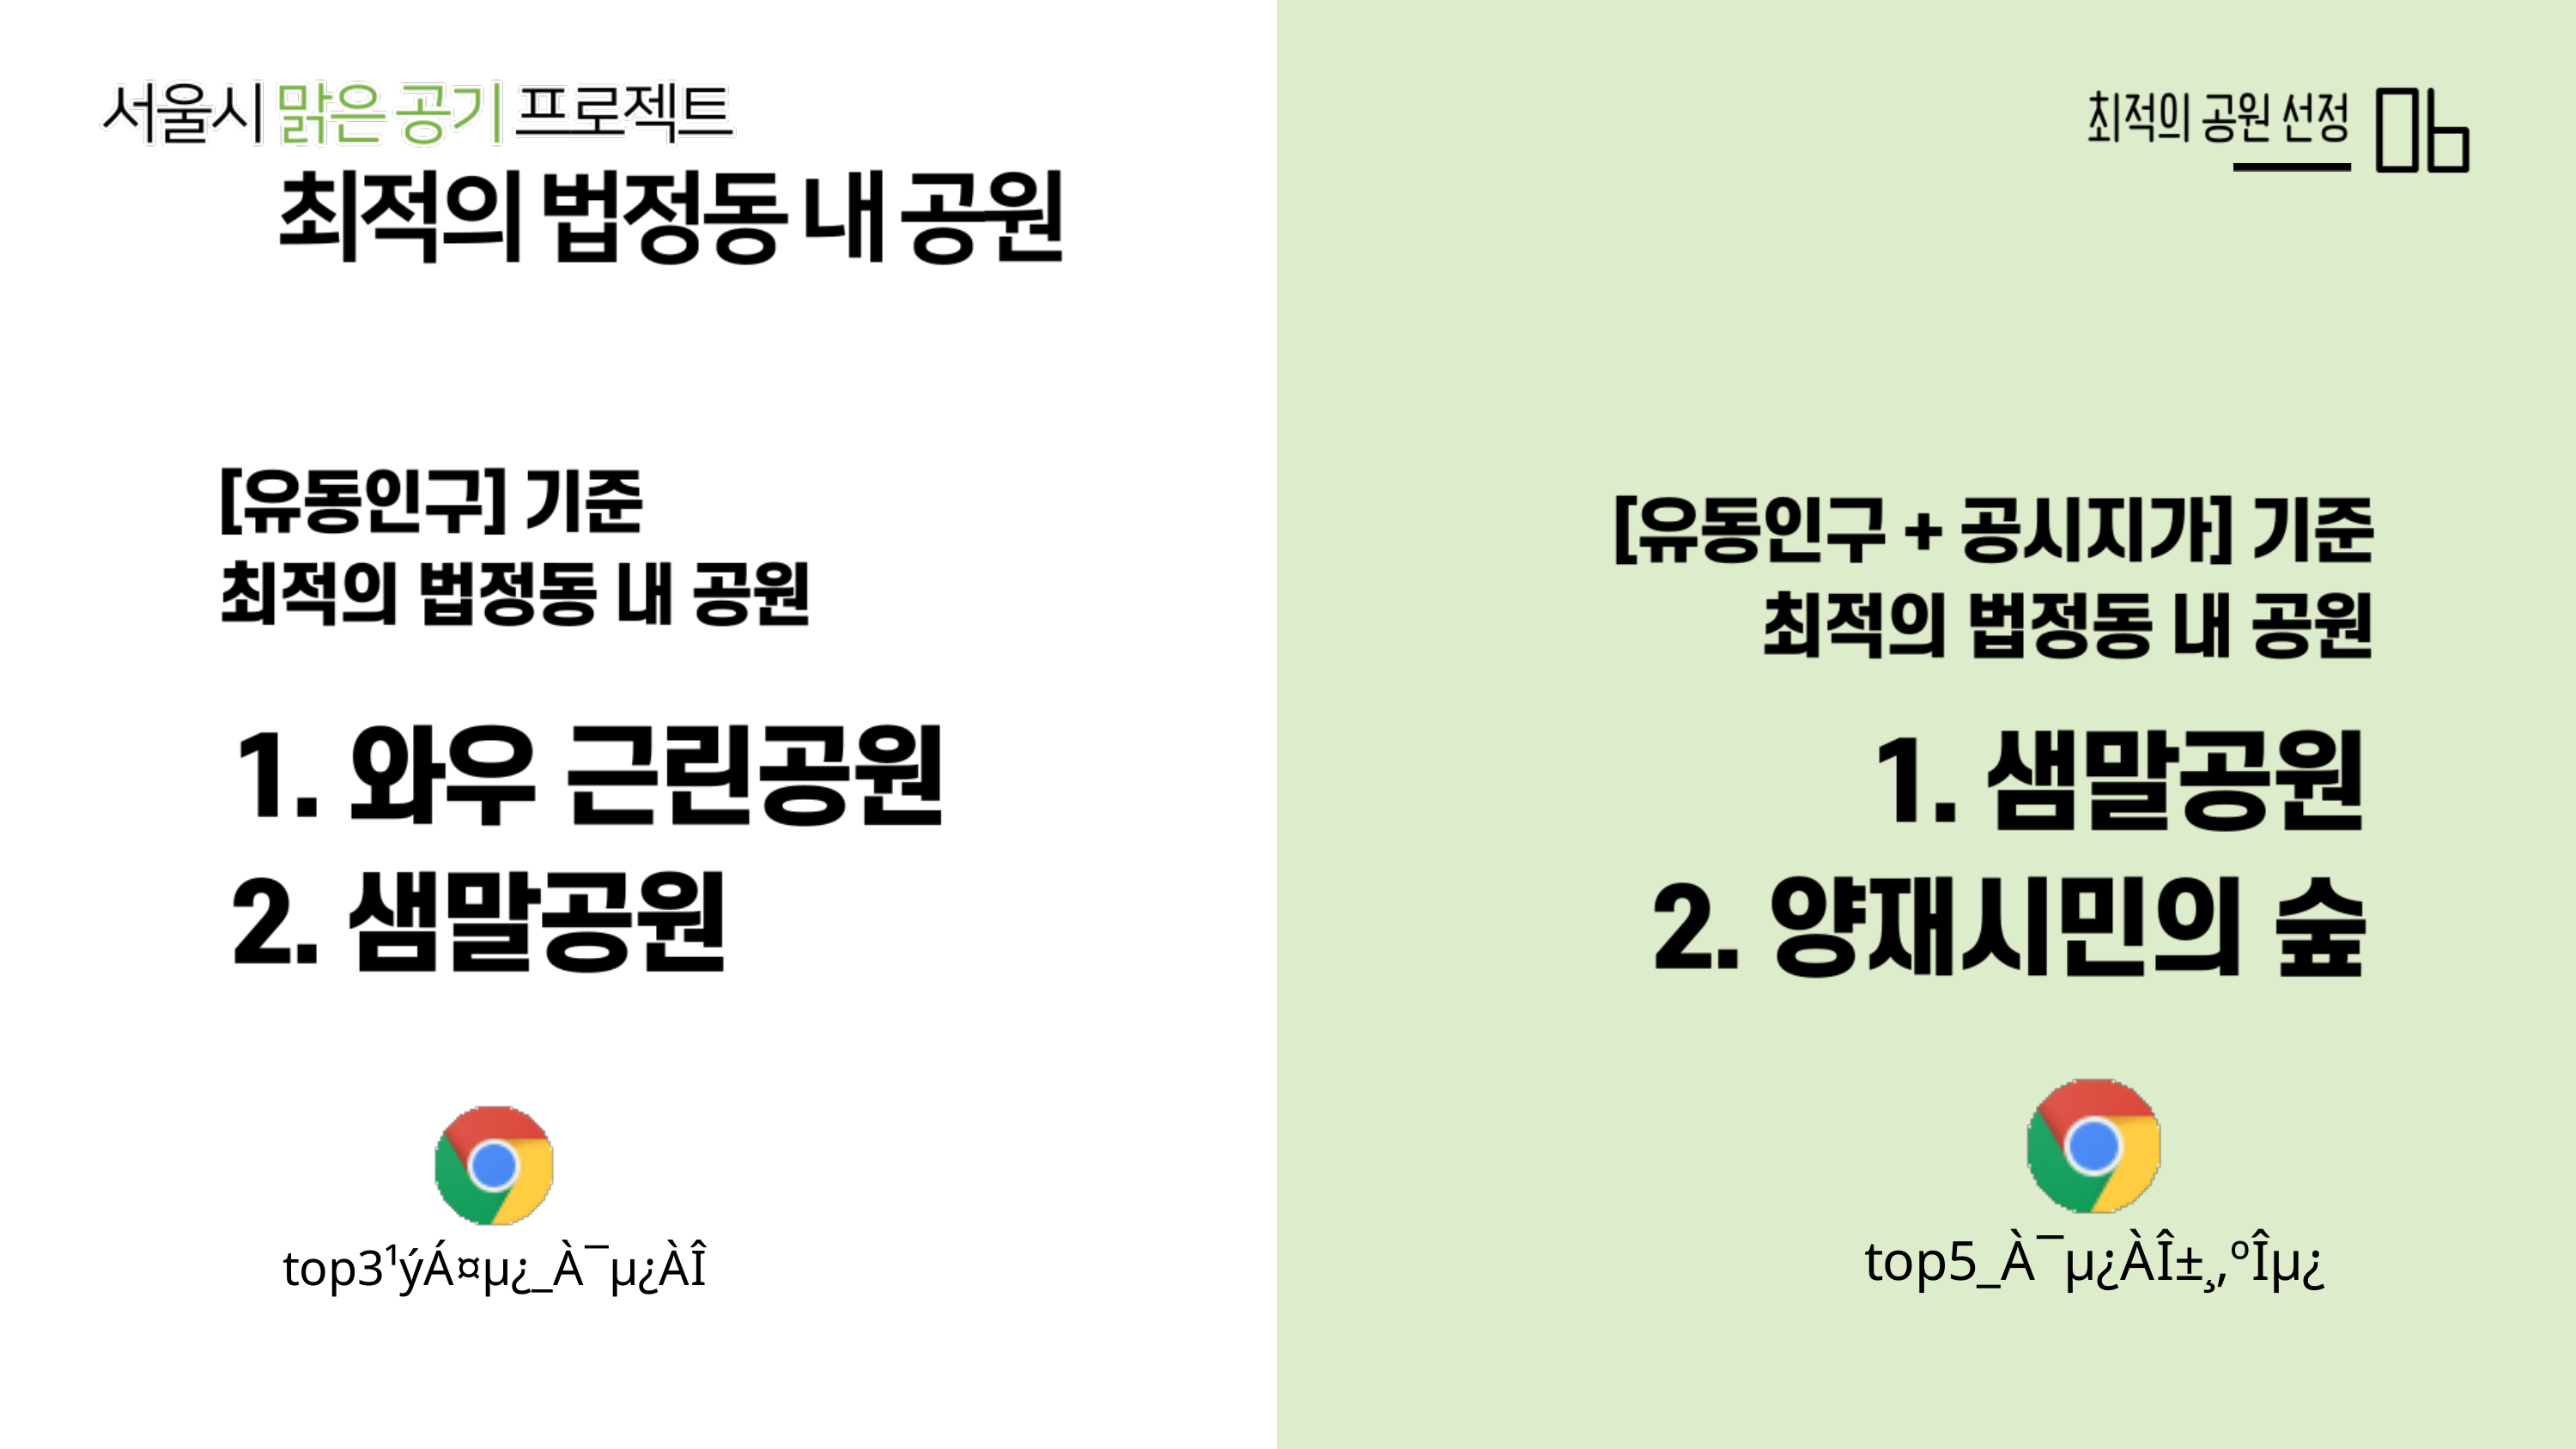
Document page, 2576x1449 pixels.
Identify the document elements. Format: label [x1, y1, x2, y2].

picture [212, 470, 2419, 1046]
picture [209, 445, 846, 670]
picture [60, 53, 1132, 318]
text_box [2233, 163, 2353, 172]
text_box [142, 1102, 846, 1322]
picture [1931, 46, 2524, 233]
text_box [1674, 1075, 2516, 1323]
text_box [1277, 0, 2576, 1449]
